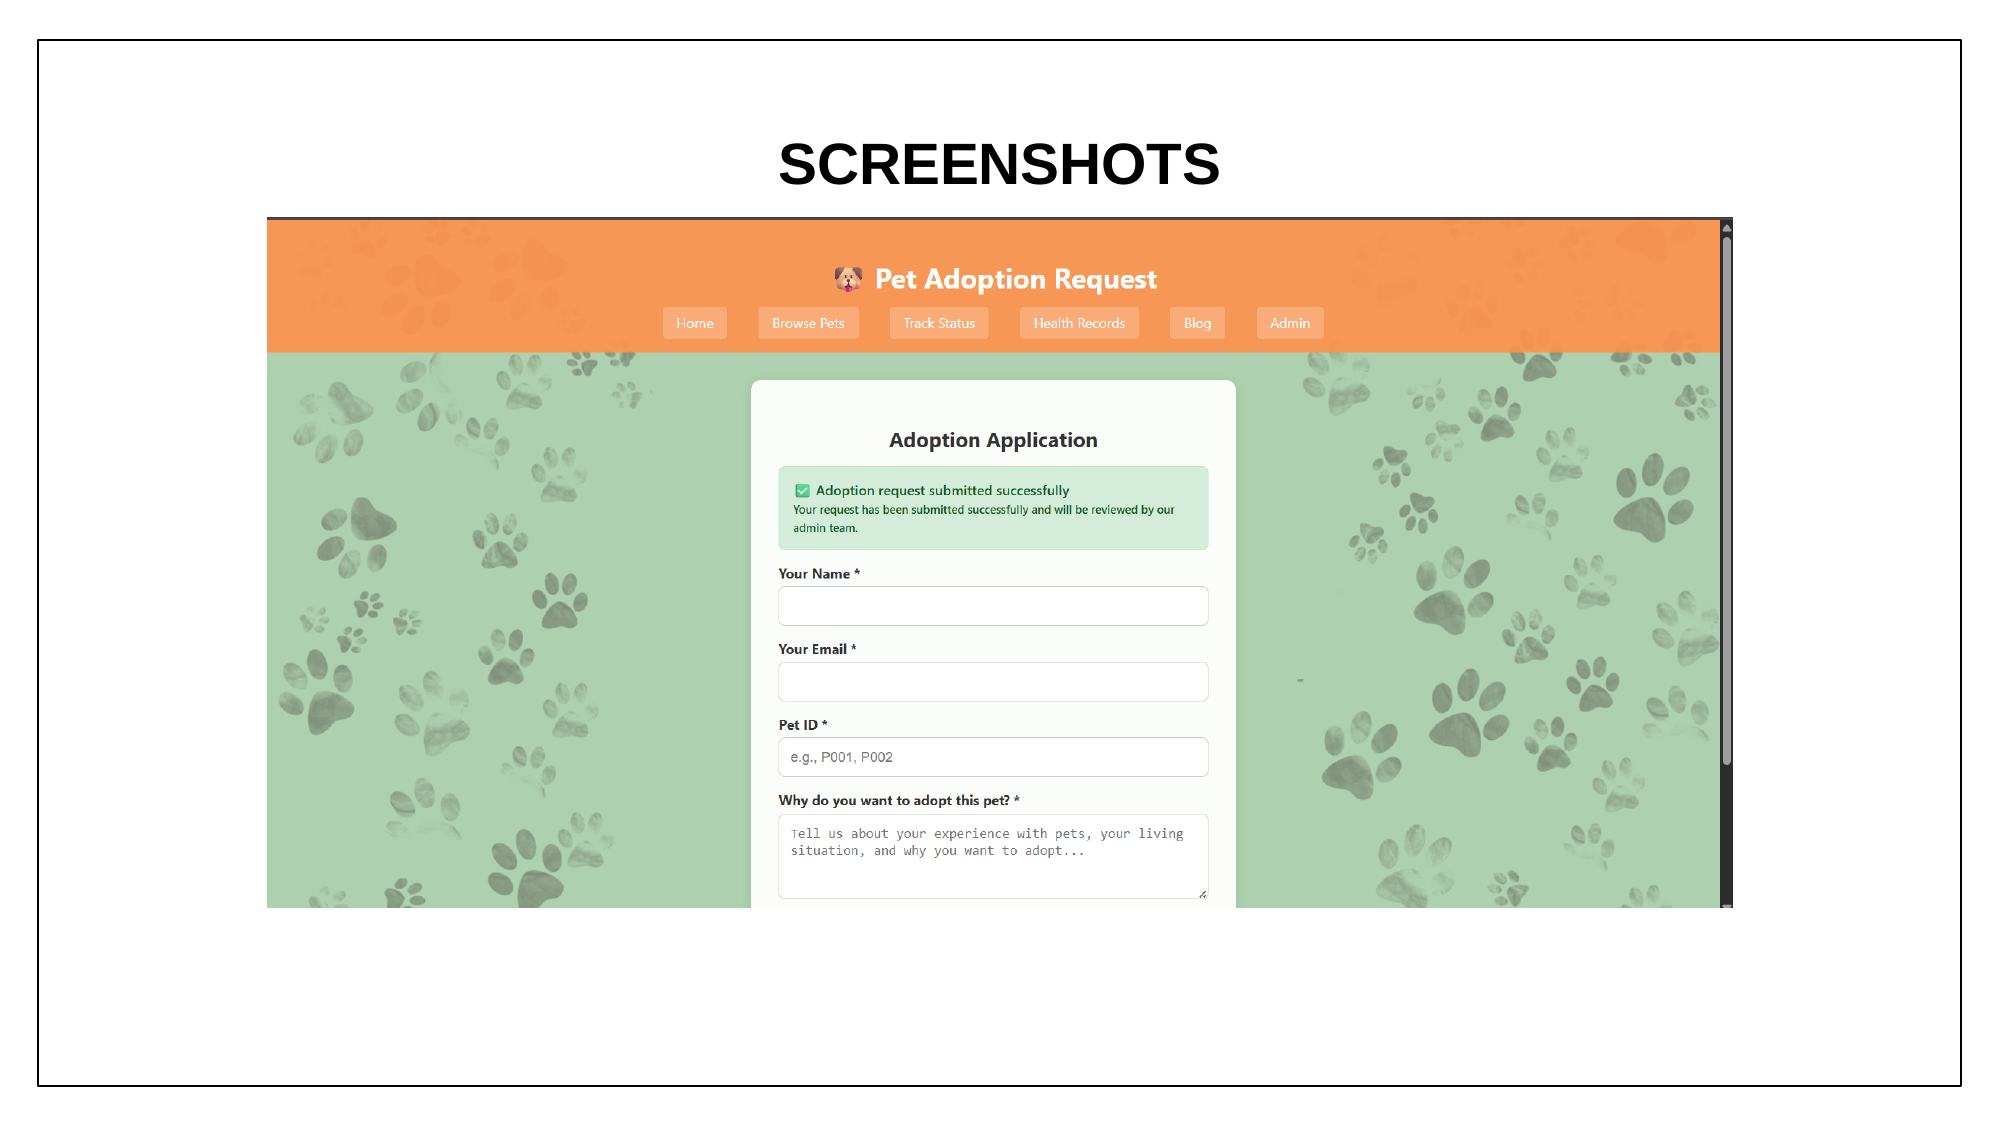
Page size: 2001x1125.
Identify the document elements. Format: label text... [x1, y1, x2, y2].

picture [267, 216, 1733, 909]
text_box [274, 308, 1775, 1069]
text_box SCREENSHOTS [249, 126, 1750, 205]
